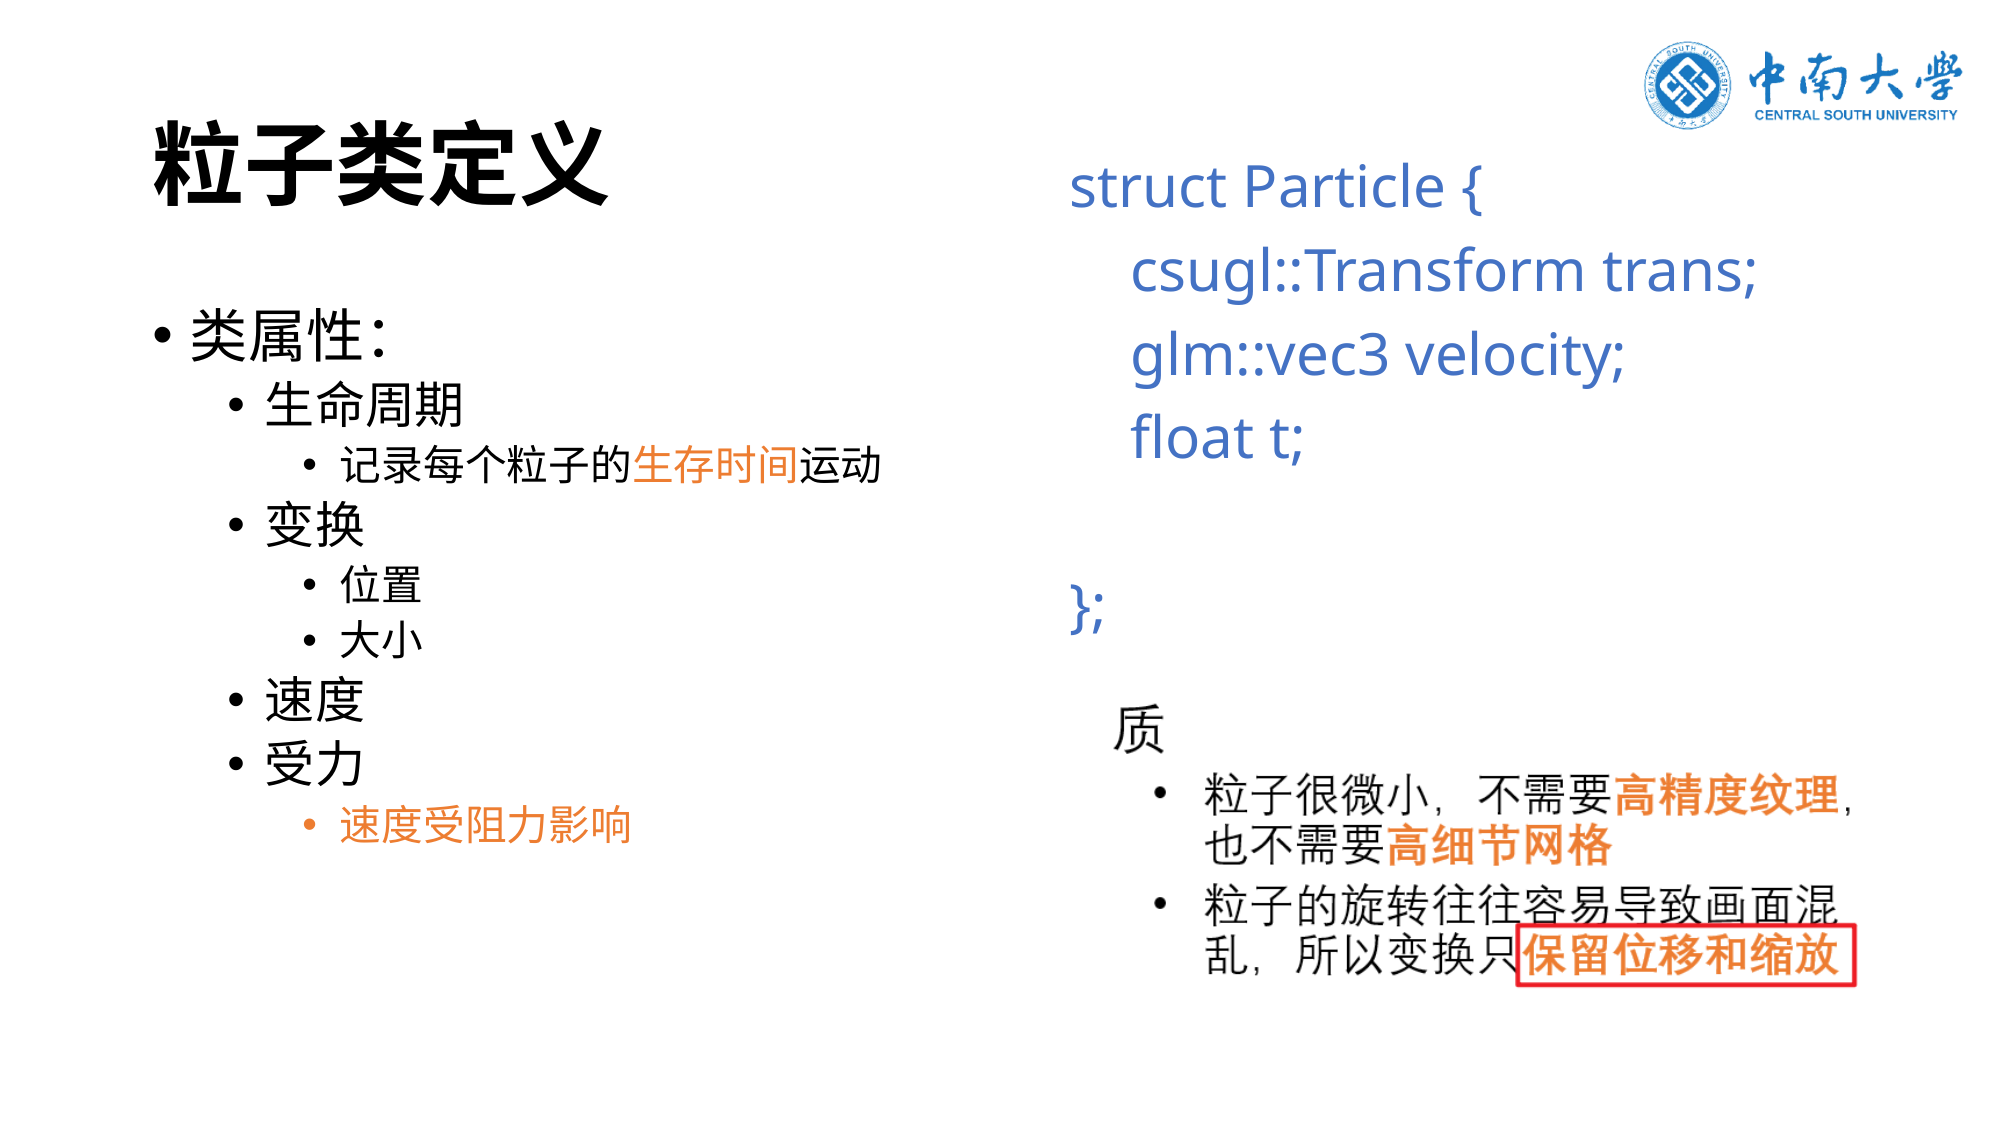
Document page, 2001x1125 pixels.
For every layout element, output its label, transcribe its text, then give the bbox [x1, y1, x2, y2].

picture [1109, 698, 1881, 994]
title 粒子类定义 [137, 59, 1863, 278]
text_box struct Particle { csugl::Transform trans; glm::vec3 velocity; float t; }; [1054, 149, 1900, 1014]
list 类属性： 生命周期 记录每个粒子的生存时间运动 变换 位置 大小 速度 受力 速度受阻力影响 [137, 299, 983, 1098]
picture [1632, 34, 1977, 136]
